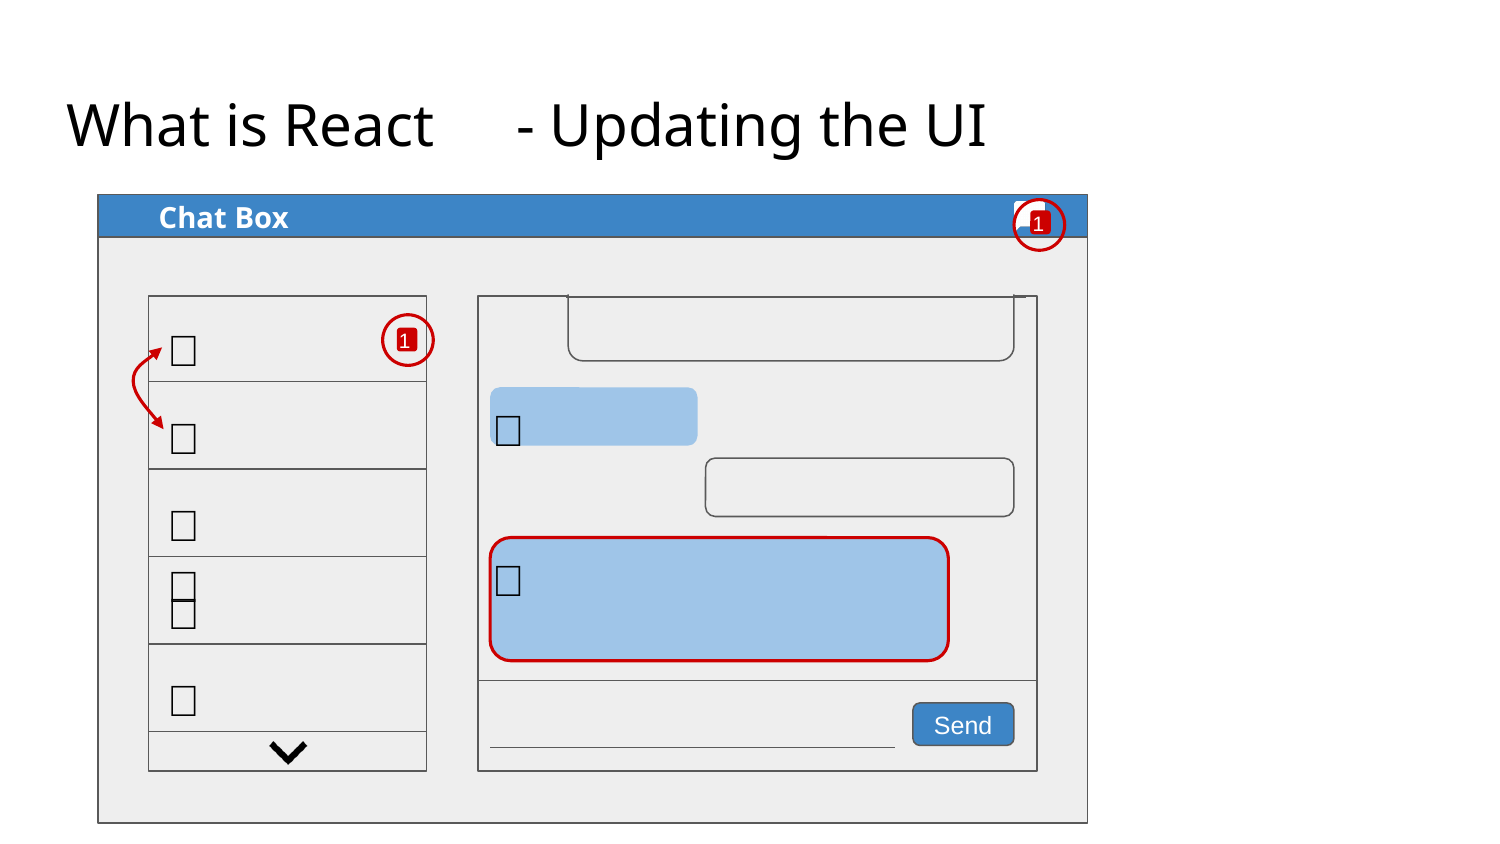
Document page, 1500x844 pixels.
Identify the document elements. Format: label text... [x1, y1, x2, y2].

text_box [382, 199, 1065, 366]
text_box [97, 184, 1088, 824]
title What is React - Updating the UI [51, 72, 1449, 167]
